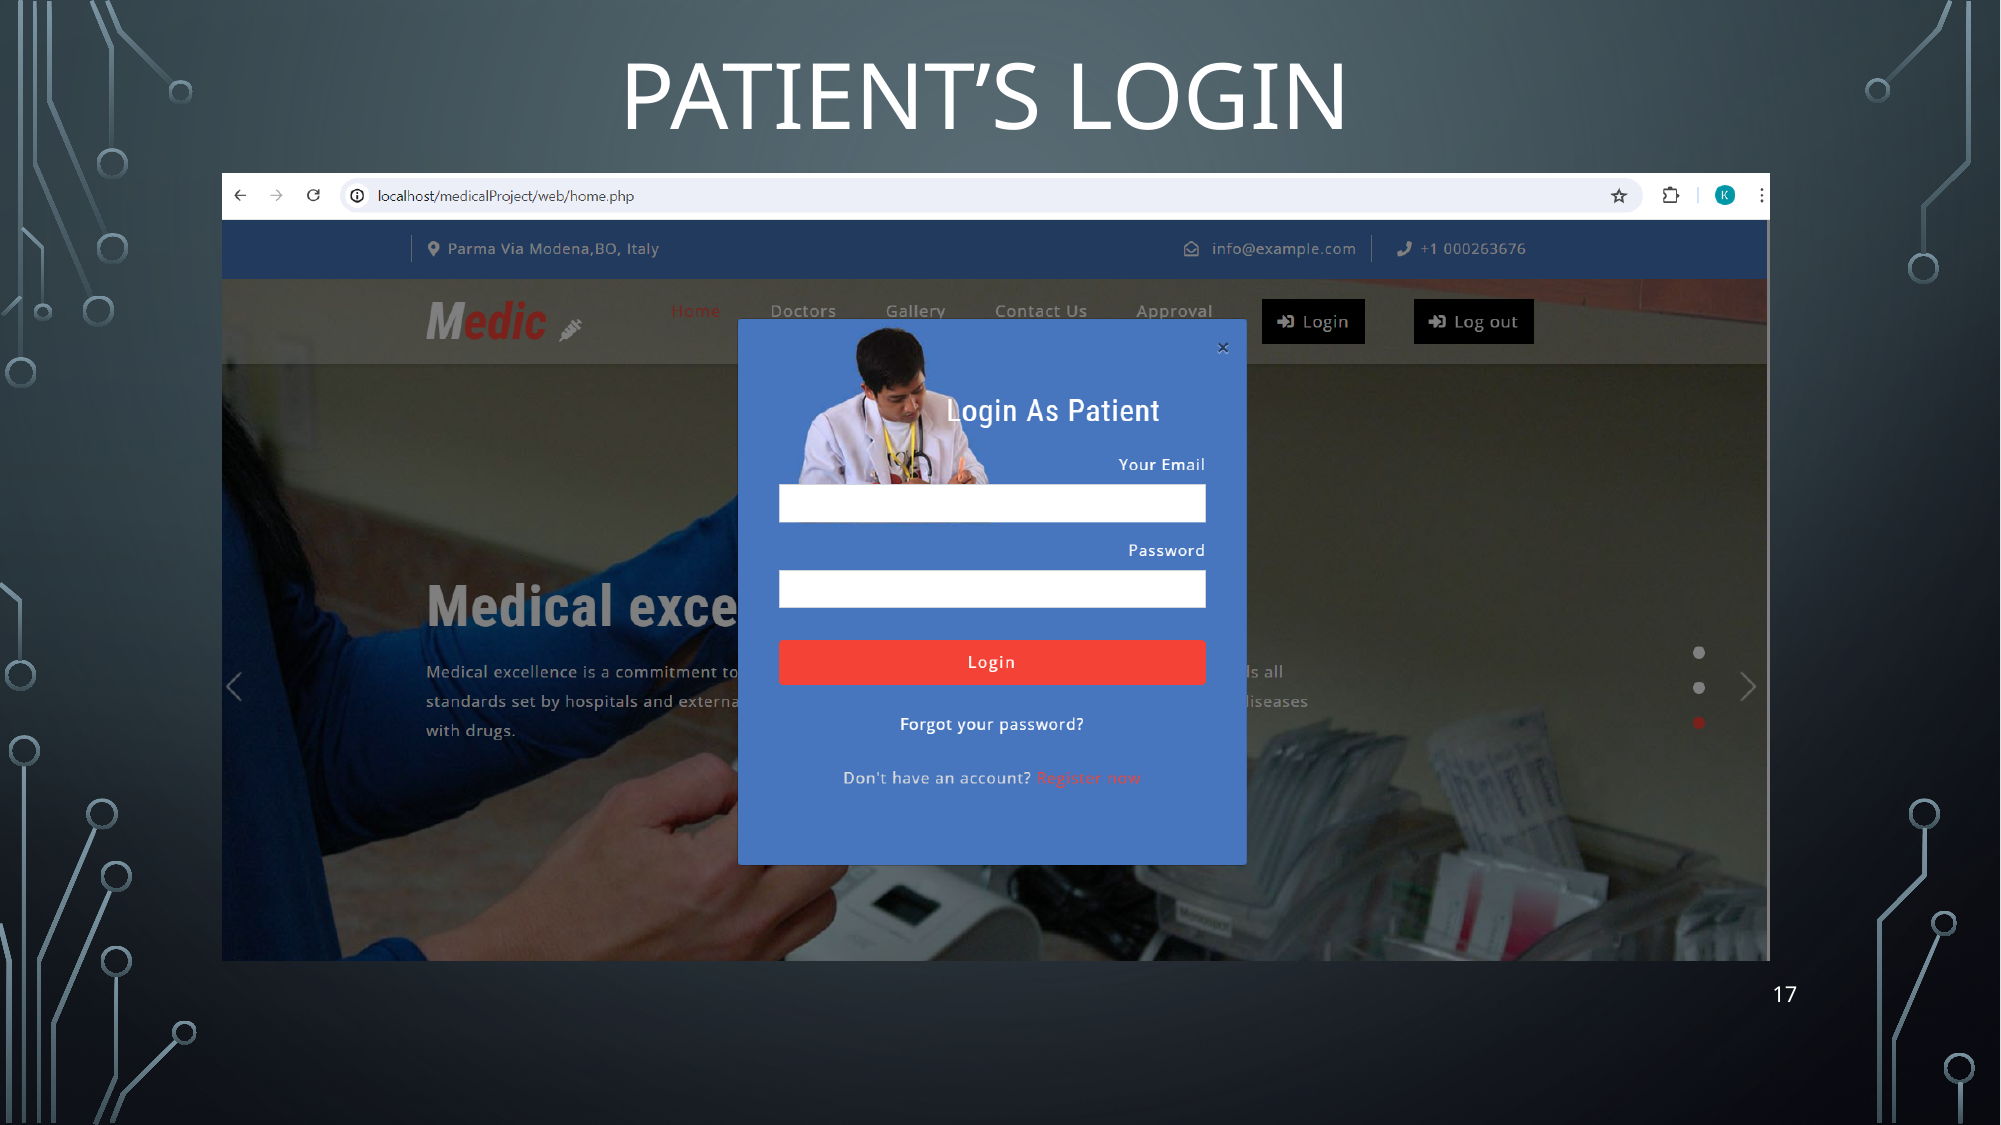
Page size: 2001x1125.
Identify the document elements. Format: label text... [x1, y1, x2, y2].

title Patient’s login [172, 16, 1799, 184]
picture [222, 173, 1770, 962]
slide_number 17 [1685, 965, 1813, 1025]
